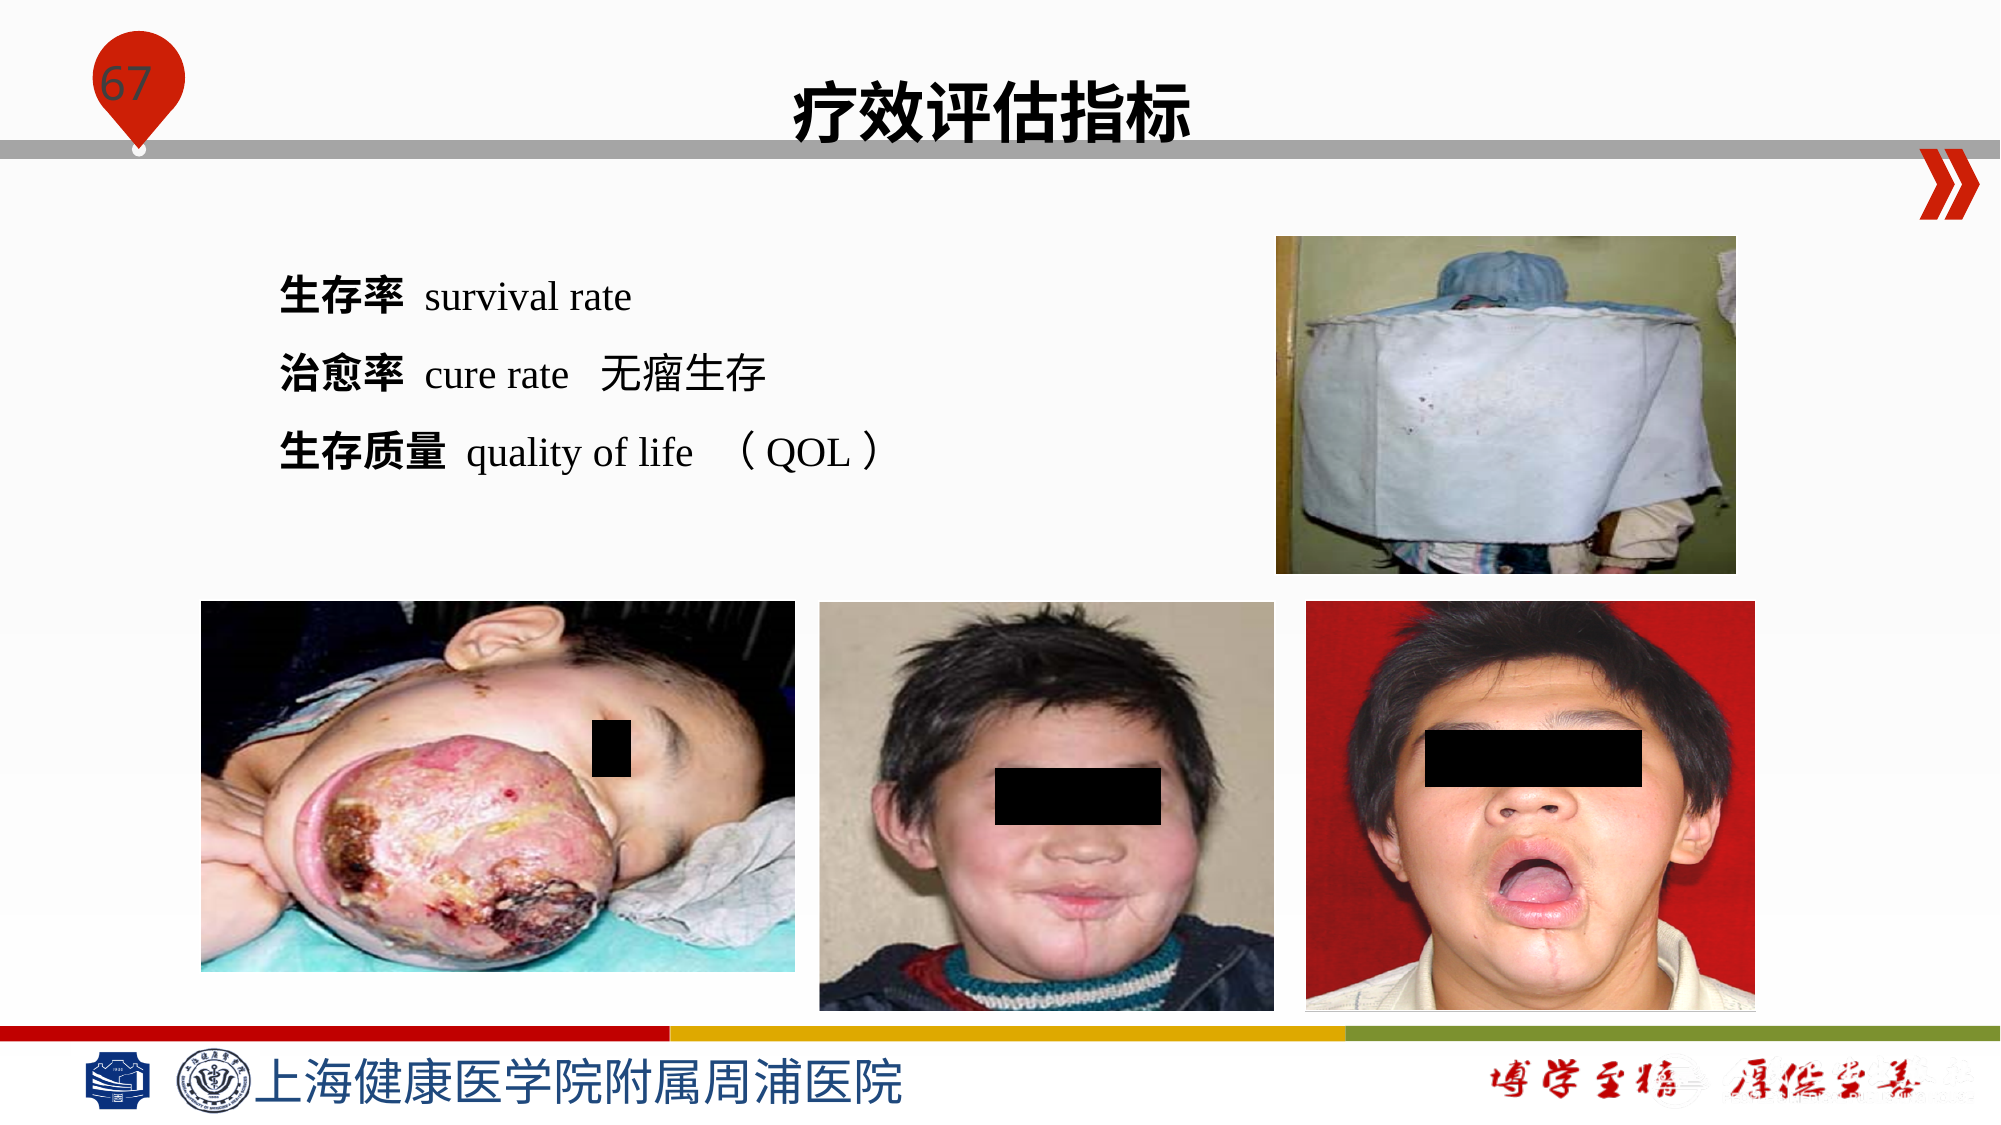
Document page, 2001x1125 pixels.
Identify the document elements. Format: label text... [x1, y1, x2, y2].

list 生存率 survival rate 治愈率 cure rate 无瘤生存 生存质量 quality of life （QOL） [265, 236, 1273, 512]
picture [199, 599, 1756, 1012]
picture [70, 1042, 260, 1121]
picture [1458, 1043, 1995, 1124]
title 疗效评估指标 [100, 23, 1901, 227]
picture [1275, 235, 1737, 575]
